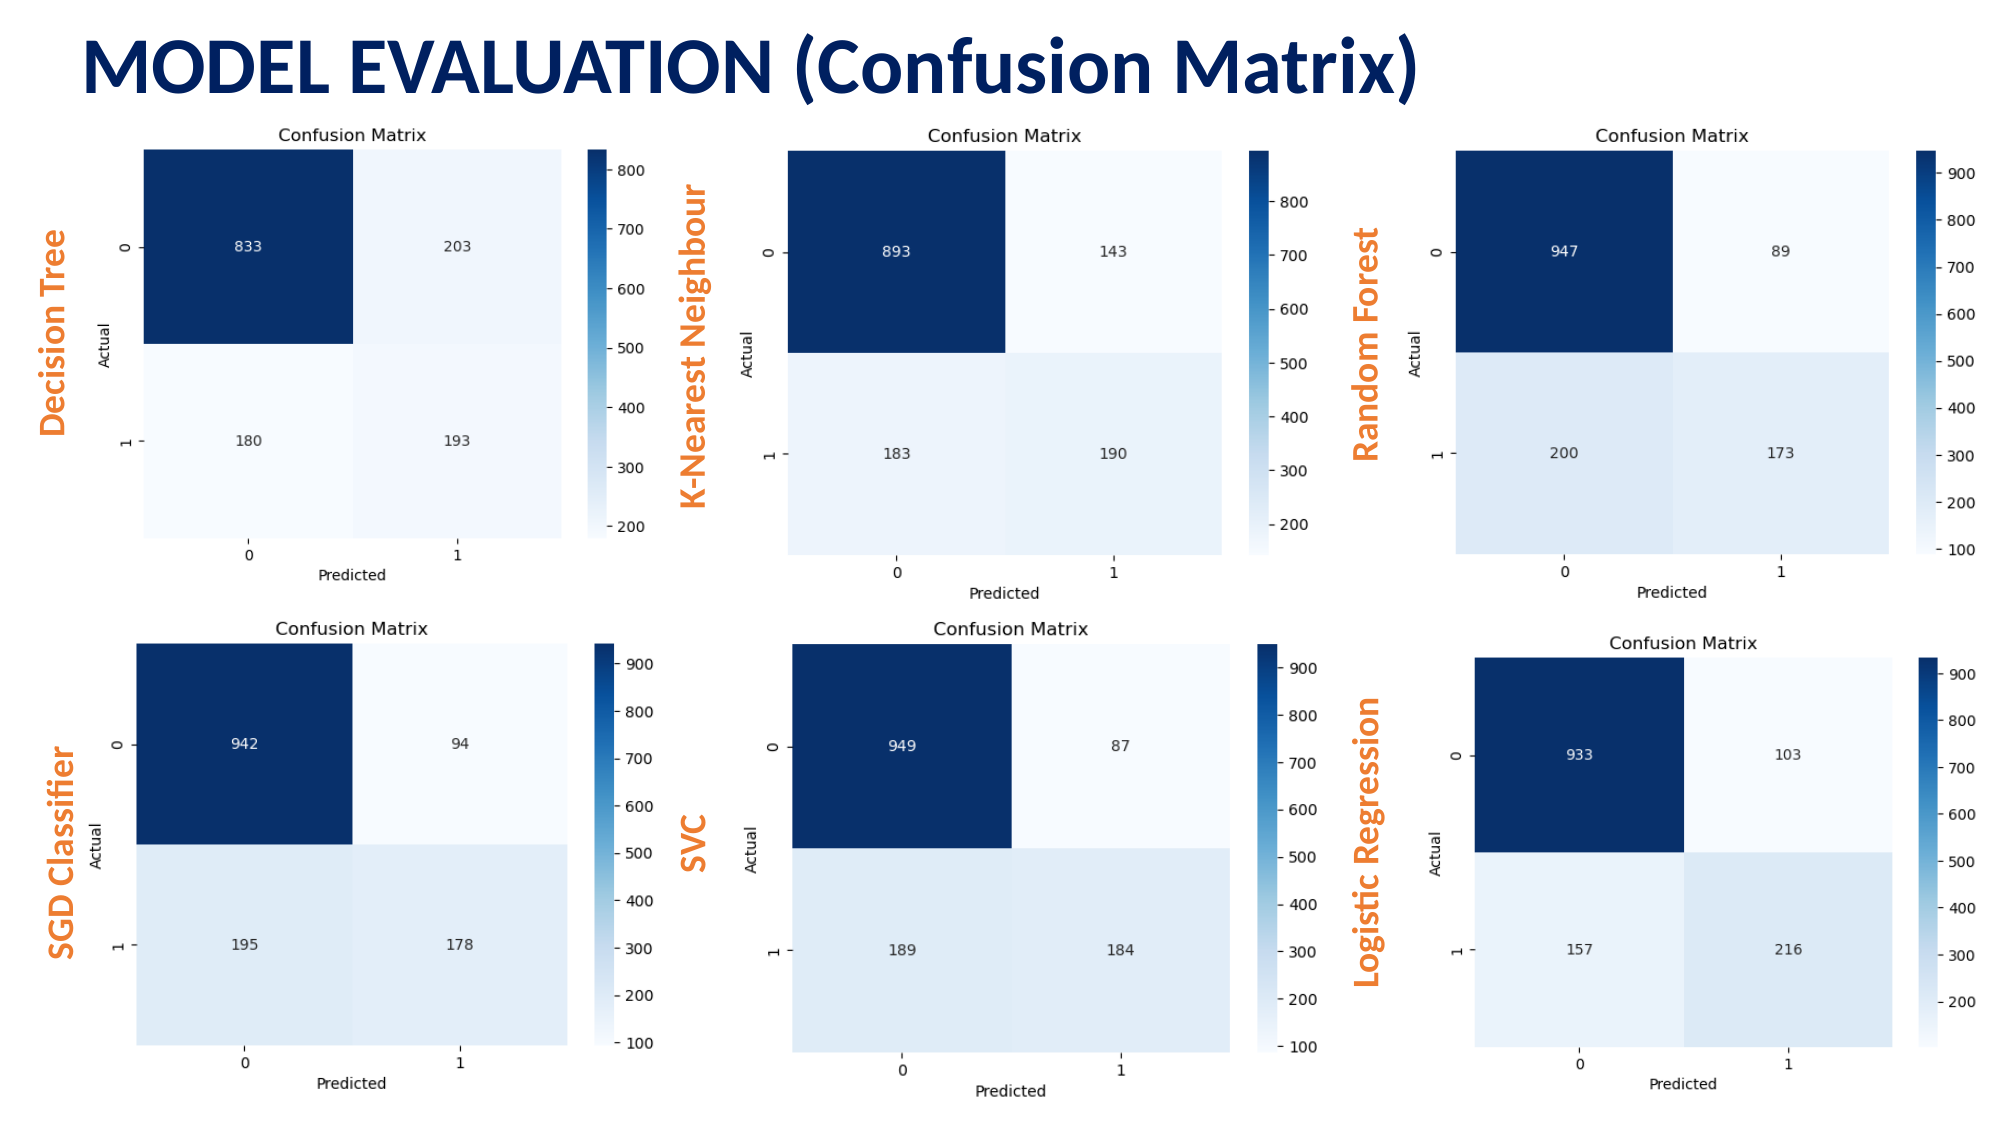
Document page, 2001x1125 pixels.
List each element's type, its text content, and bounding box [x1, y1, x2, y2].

title MODEL EVALUATION (Confusion Matrix) [66, 15, 1792, 119]
text_box Logistic Regression [1333, 681, 1394, 1004]
picture [730, 118, 1328, 1111]
picture [79, 611, 664, 1103]
text_box SGD Classifier [28, 688, 79, 975]
text_box Random Forest [1332, 201, 1393, 478]
picture [88, 118, 655, 594]
text_box Decision Tree [19, 176, 80, 453]
picture [1419, 626, 1986, 1103]
picture [1398, 118, 1986, 612]
text_box SVC [664, 737, 721, 888]
text_box K-Nearest Neighbour [659, 154, 720, 525]
